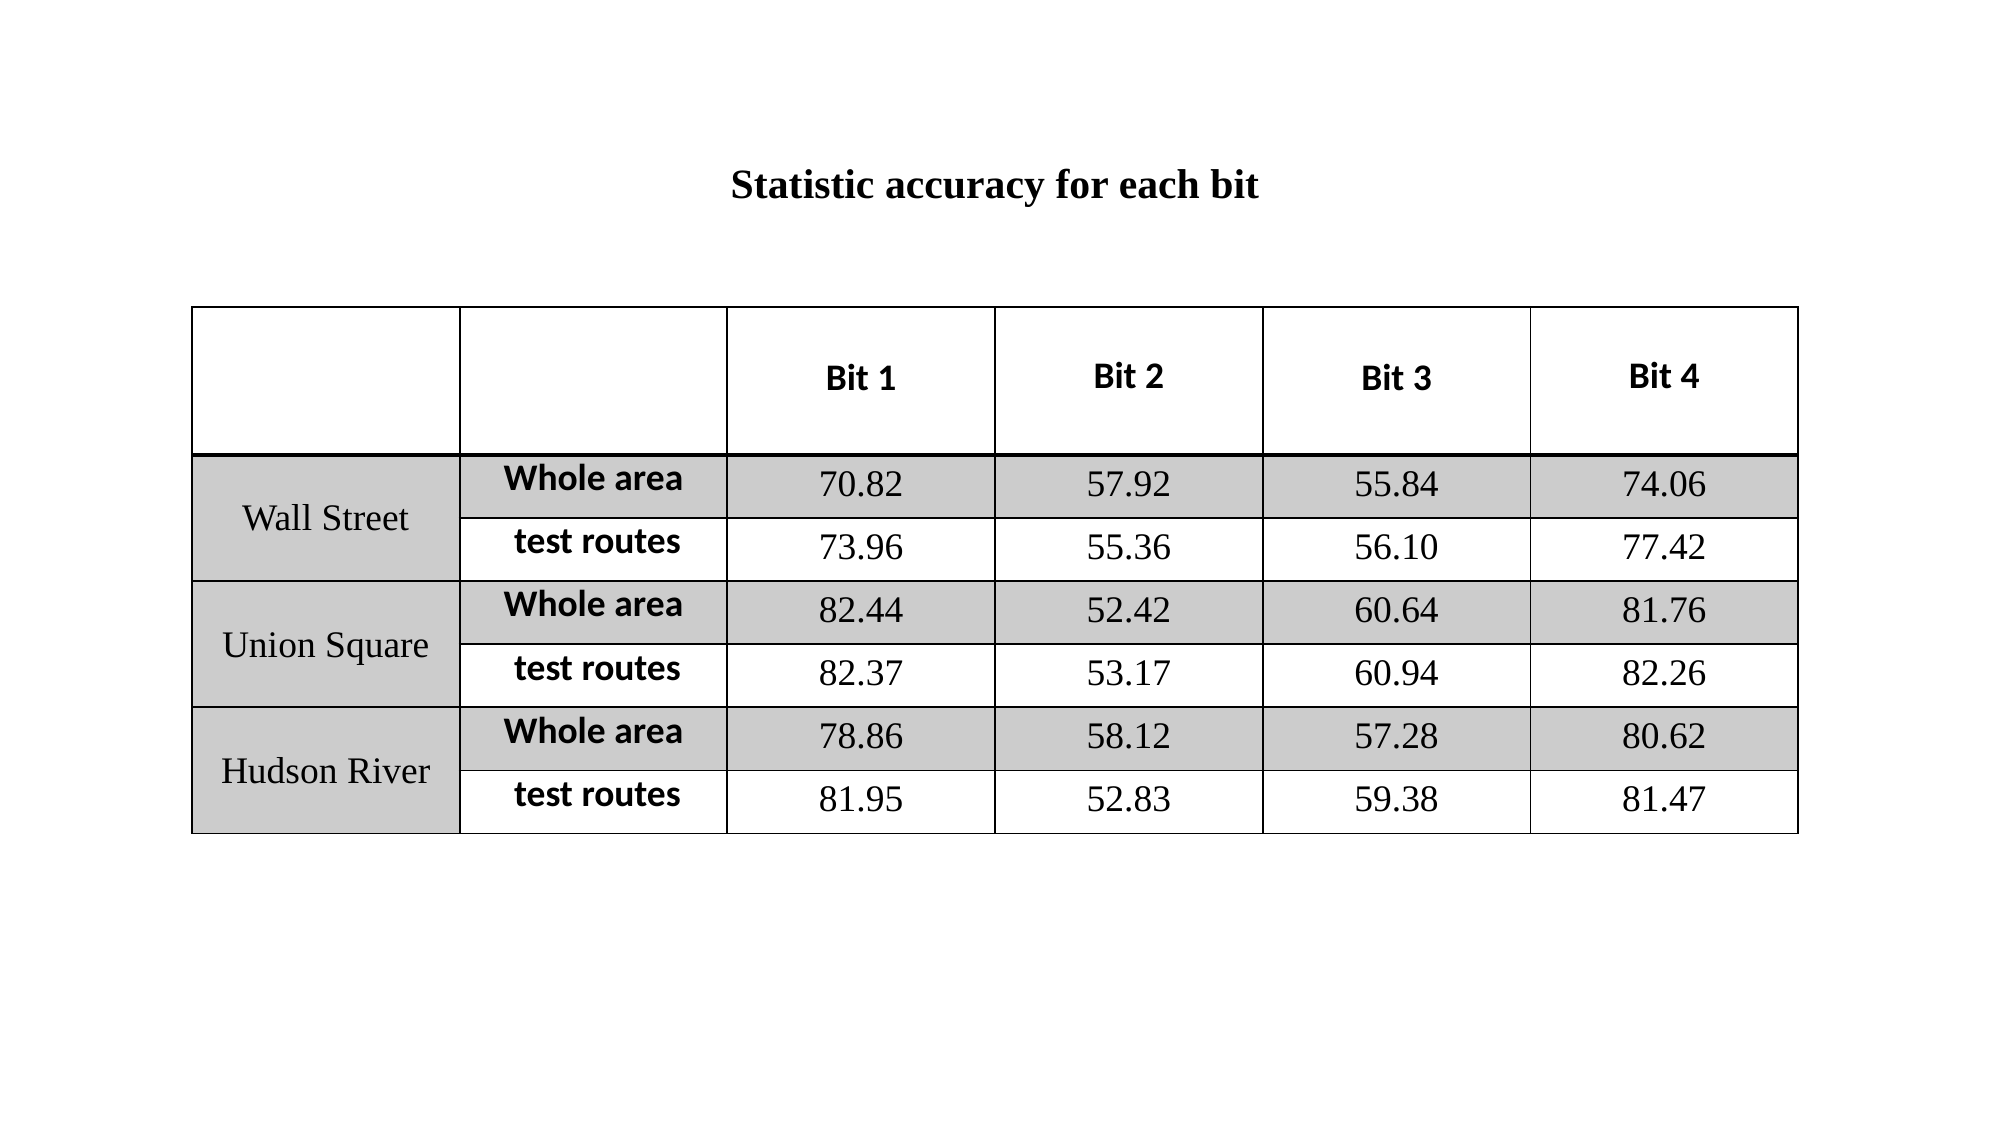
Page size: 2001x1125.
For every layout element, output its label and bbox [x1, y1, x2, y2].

text_box [662, 149, 1328, 214]
table_cell [1531, 708, 1797, 770]
table_cell [461, 519, 726, 580]
table_cell [1531, 645, 1797, 706]
table_header [996, 308, 1262, 453]
table_cell [1264, 645, 1530, 706]
table_cell [461, 645, 726, 706]
table_cell [193, 582, 459, 706]
table_header [1264, 308, 1530, 453]
table_cell [1264, 582, 1530, 643]
table_cell [996, 645, 1262, 706]
table_cell [1531, 582, 1797, 643]
table_cell [193, 457, 459, 580]
table_cell [728, 645, 994, 706]
table_cell [1264, 708, 1530, 770]
table_cell [996, 519, 1262, 580]
table_cell [1264, 519, 1530, 580]
table_cell [461, 771, 726, 833]
table_cell [996, 708, 1262, 770]
table_cell [996, 582, 1262, 643]
table_cell [728, 771, 994, 833]
table_cell [1531, 457, 1797, 517]
table_cell [1531, 519, 1797, 580]
table_cell [461, 708, 726, 770]
table_cell [1264, 457, 1530, 517]
table_cell [1264, 771, 1530, 833]
table_header [461, 308, 726, 453]
table_cell [728, 519, 994, 580]
table_cell [996, 771, 1262, 833]
table_header [728, 308, 994, 453]
table_cell [193, 708, 459, 833]
table_header [1531, 308, 1797, 453]
table_cell [996, 457, 1262, 517]
table_cell [461, 582, 726, 643]
table_header [193, 308, 459, 453]
table_cell [461, 457, 726, 517]
table_cell [1531, 771, 1797, 833]
table_cell [728, 582, 994, 643]
table_cell [728, 457, 994, 517]
table_cell [728, 708, 994, 770]
